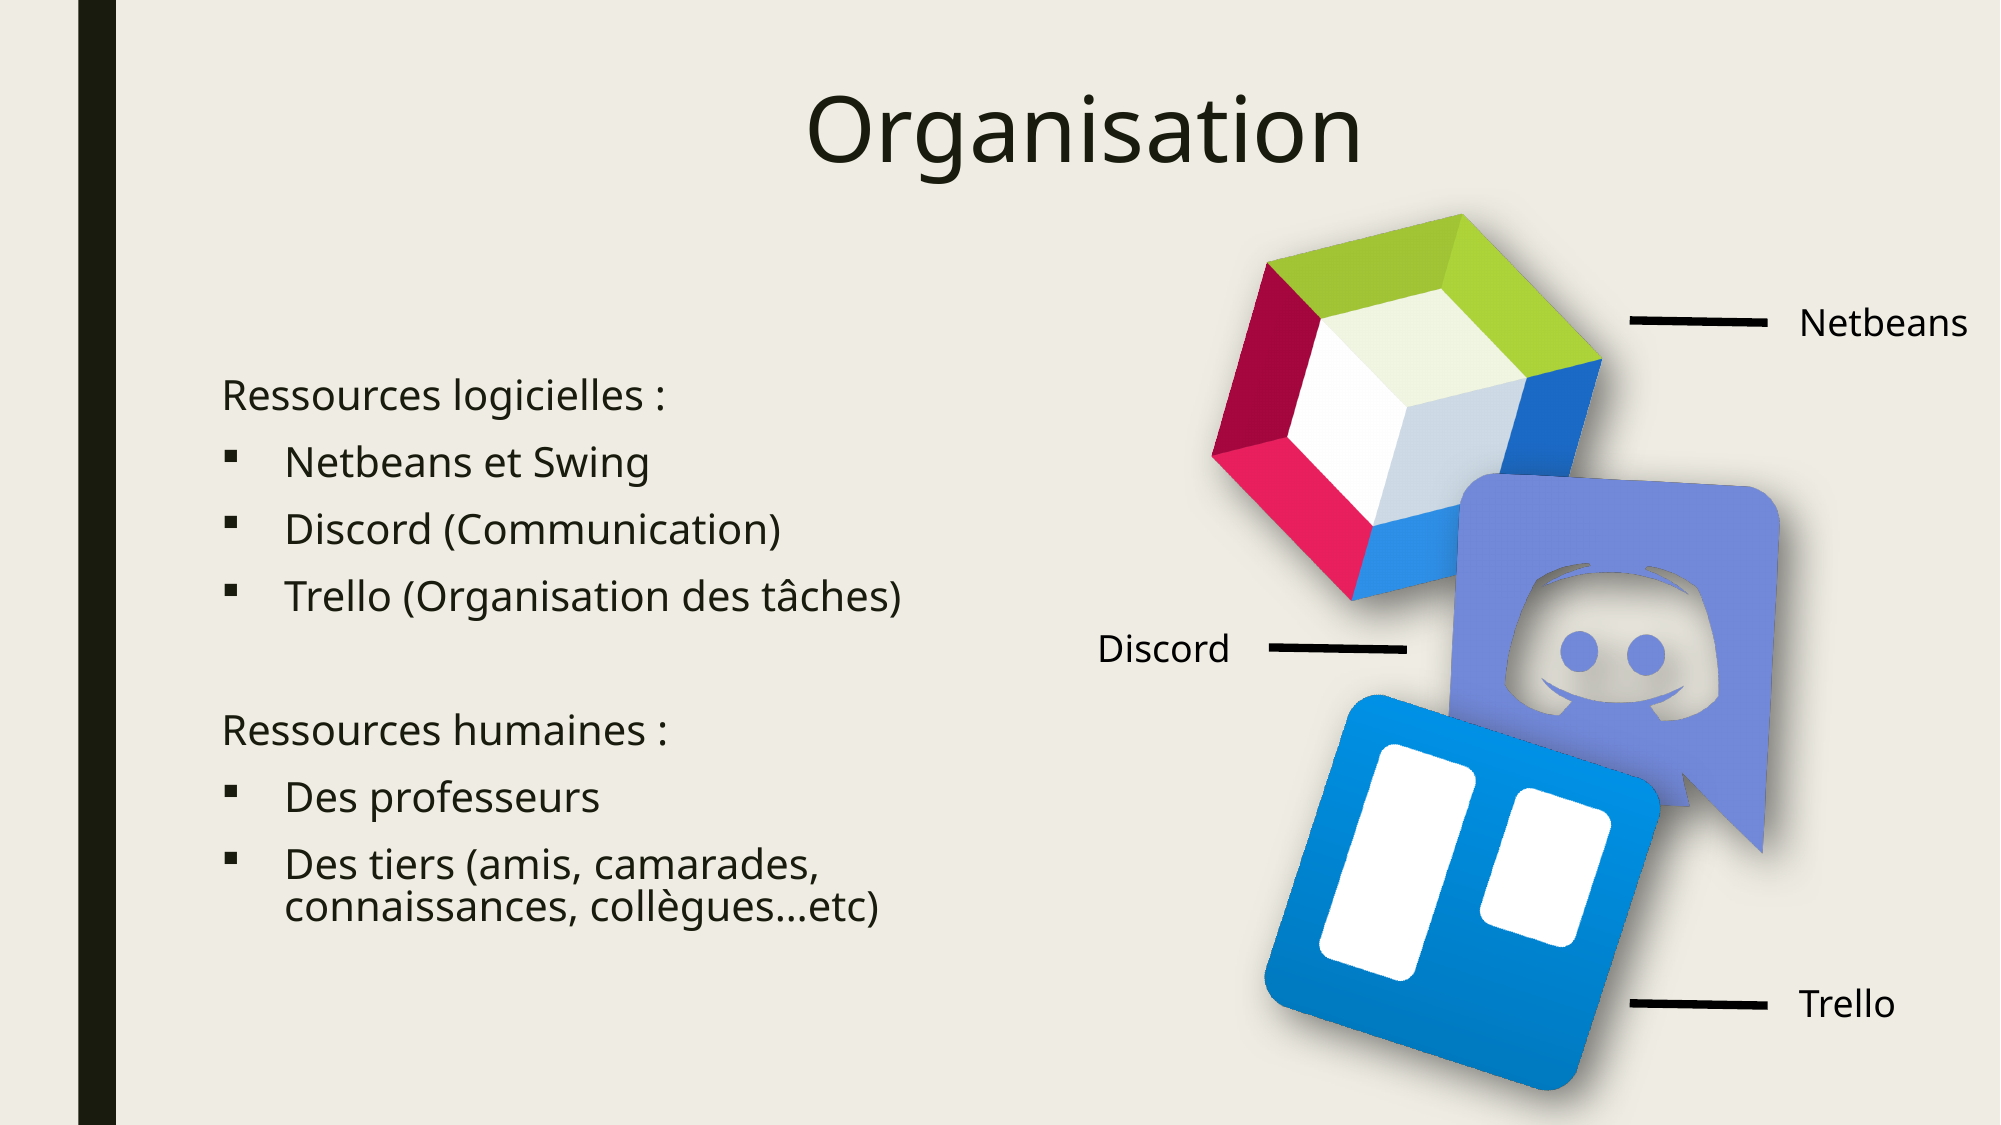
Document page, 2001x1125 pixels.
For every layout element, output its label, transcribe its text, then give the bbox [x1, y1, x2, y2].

title Organisation [297, 76, 1873, 321]
text_box Discord [1082, 617, 1254, 678]
text_box Trello [1784, 972, 1985, 1033]
picture [1184, 166, 1847, 1098]
list Ressources logicielles : Netbeans et Swing Discord (Communication) Trello (Organisation des tâches) Ressources humaines : Des professeurs Des tiers (amis, camarades, connaissances, collègues…etc) [206, 369, 1066, 1006]
text_box Netbeans [1784, 291, 1985, 352]
